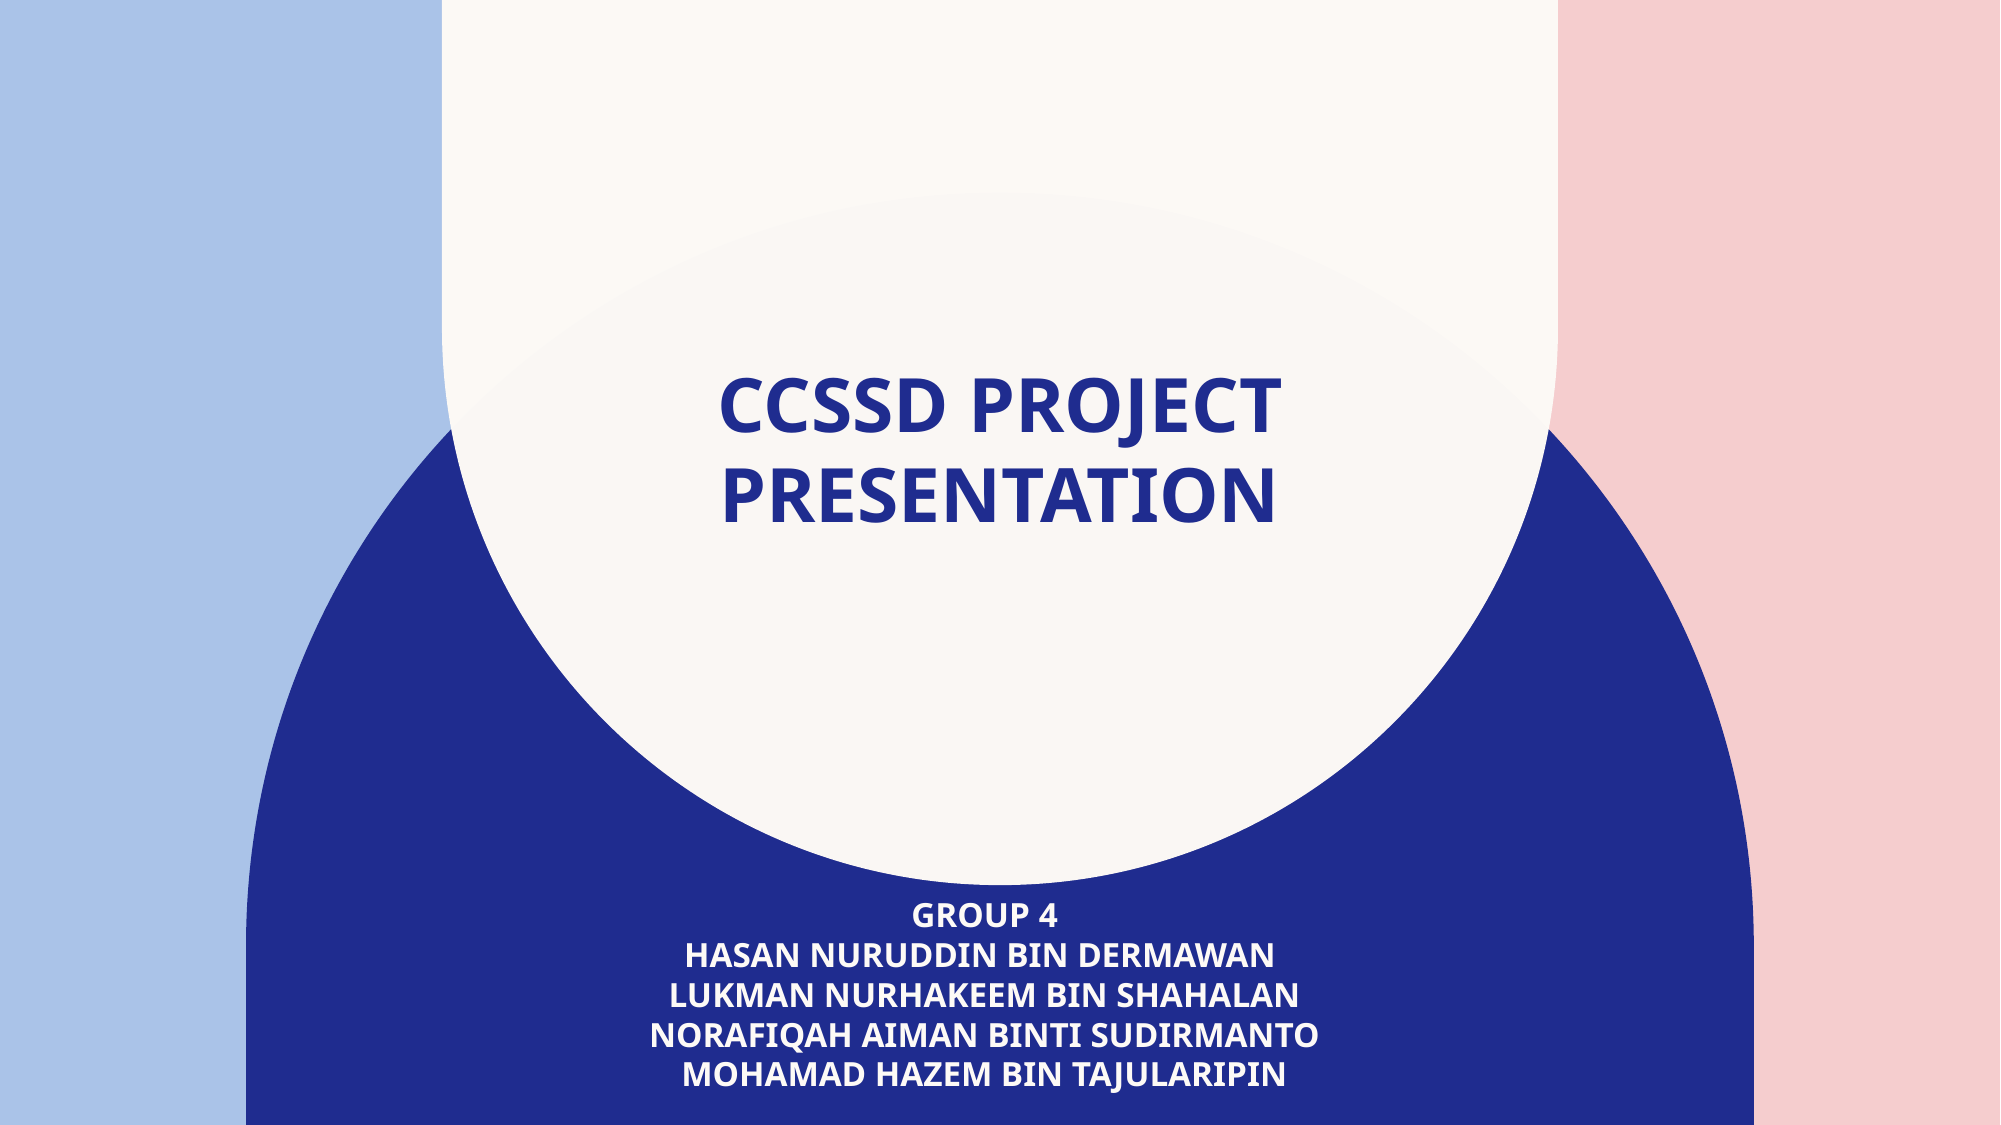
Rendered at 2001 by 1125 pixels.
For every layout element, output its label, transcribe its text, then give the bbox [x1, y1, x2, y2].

title CCSSD PROJECT PRESENTATION [475, 132, 1525, 762]
text_box GROUP 4 HASAN NURUDDIN BIN DERMAWAN LUKMAN NURHAKEEM BIN SHAHALAN NORAFIQAH AIMAN BINTI SUDIRMANTO MOHAMAD HAZEM BIN TAJULARIPIN [460, 898, 1509, 1125]
